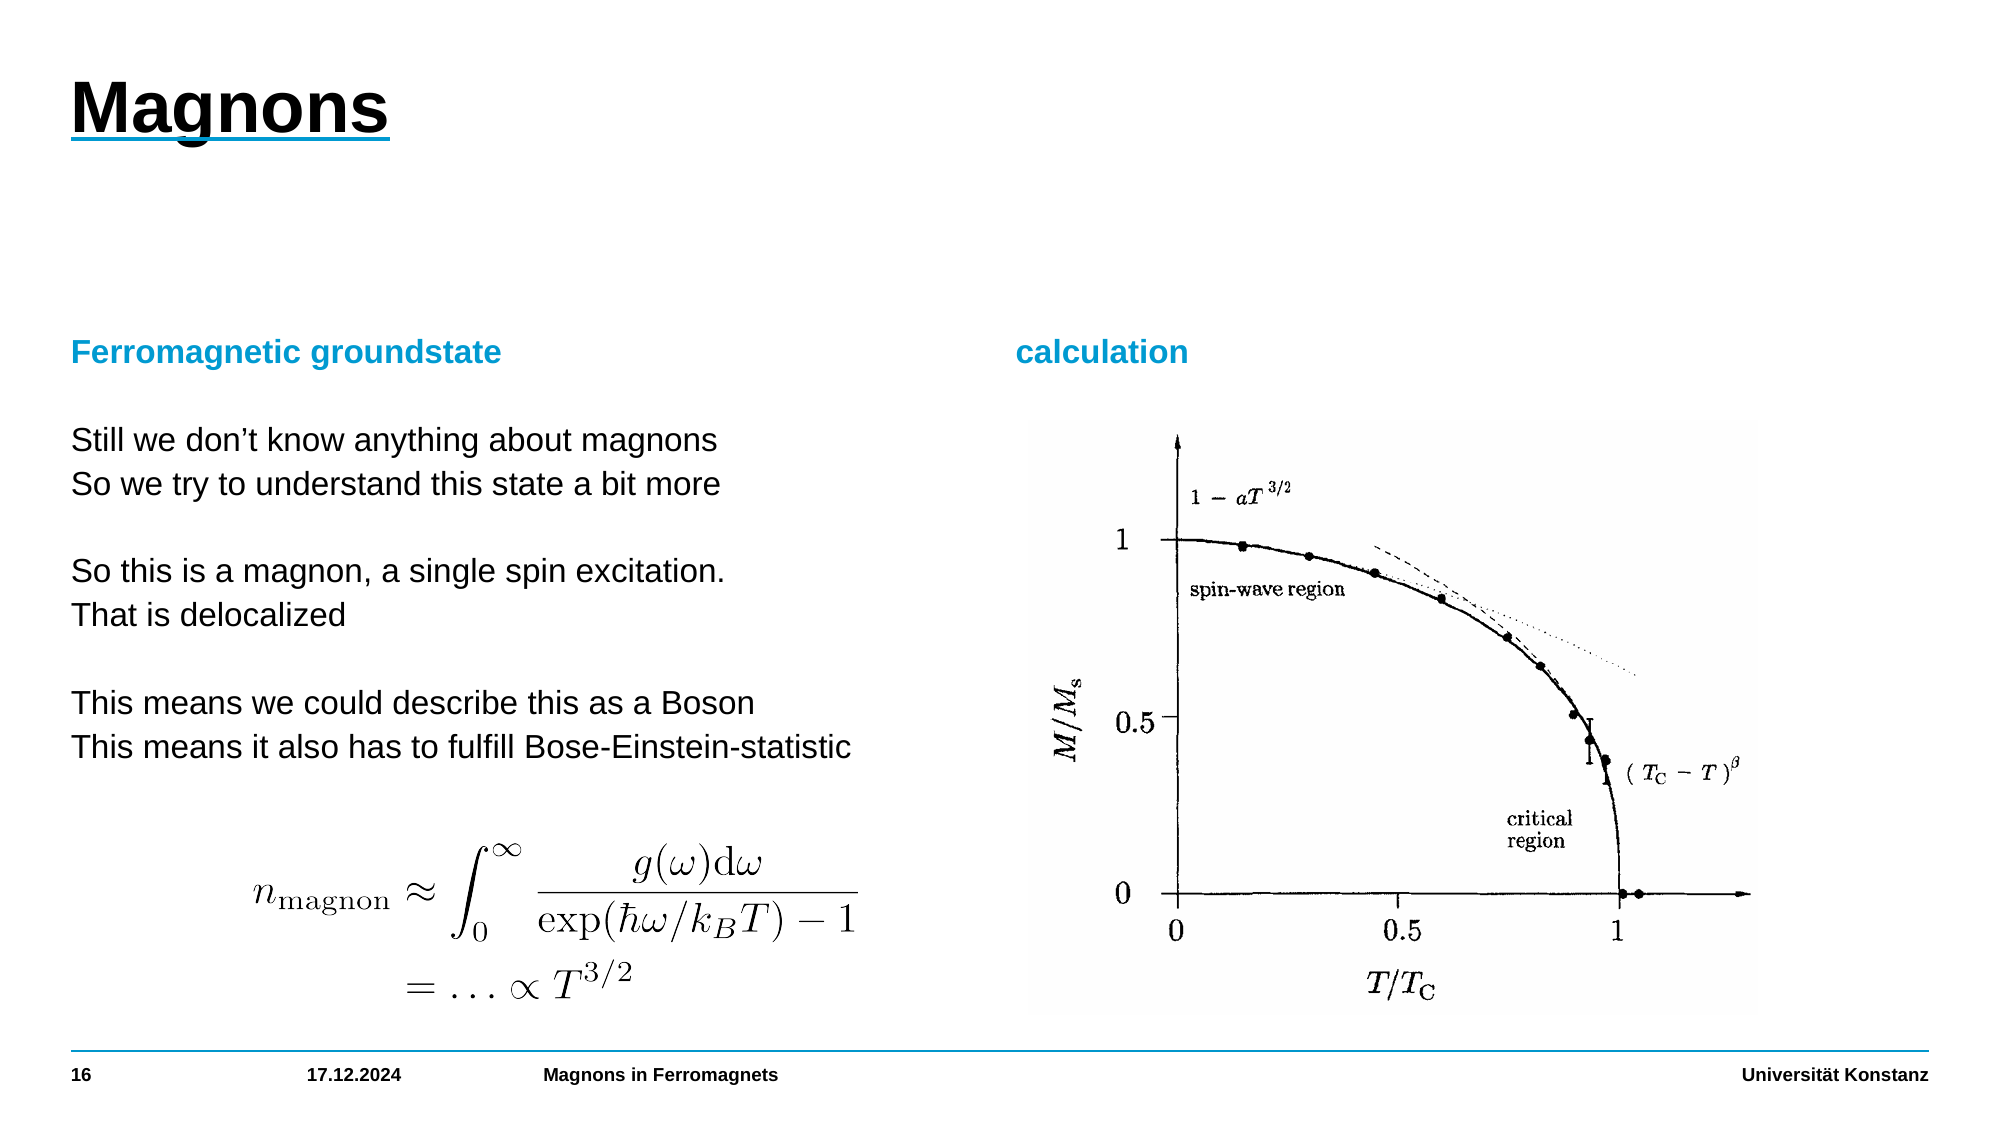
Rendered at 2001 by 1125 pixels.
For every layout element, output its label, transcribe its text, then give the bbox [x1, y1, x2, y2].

list calculation [1015, 326, 1930, 1000]
footer Magnons in Ferromagnets [543, 1058, 1489, 1094]
title Magnons [70, 66, 1457, 268]
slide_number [306, 1058, 512, 1094]
list Ferromagnetic groundstate Still we don’t know anything about magnons So we try to understand this state a bit more So this is a magnon, a single spin excitation. That is delocalized This means we could describe this as a Boson This means it also has to fulfill Bose-Einstein-statistic [70, 326, 985, 1000]
picture [1028, 420, 1758, 1015]
slide_number 16 [70, 1058, 276, 1094]
picture [253, 843, 858, 999]
